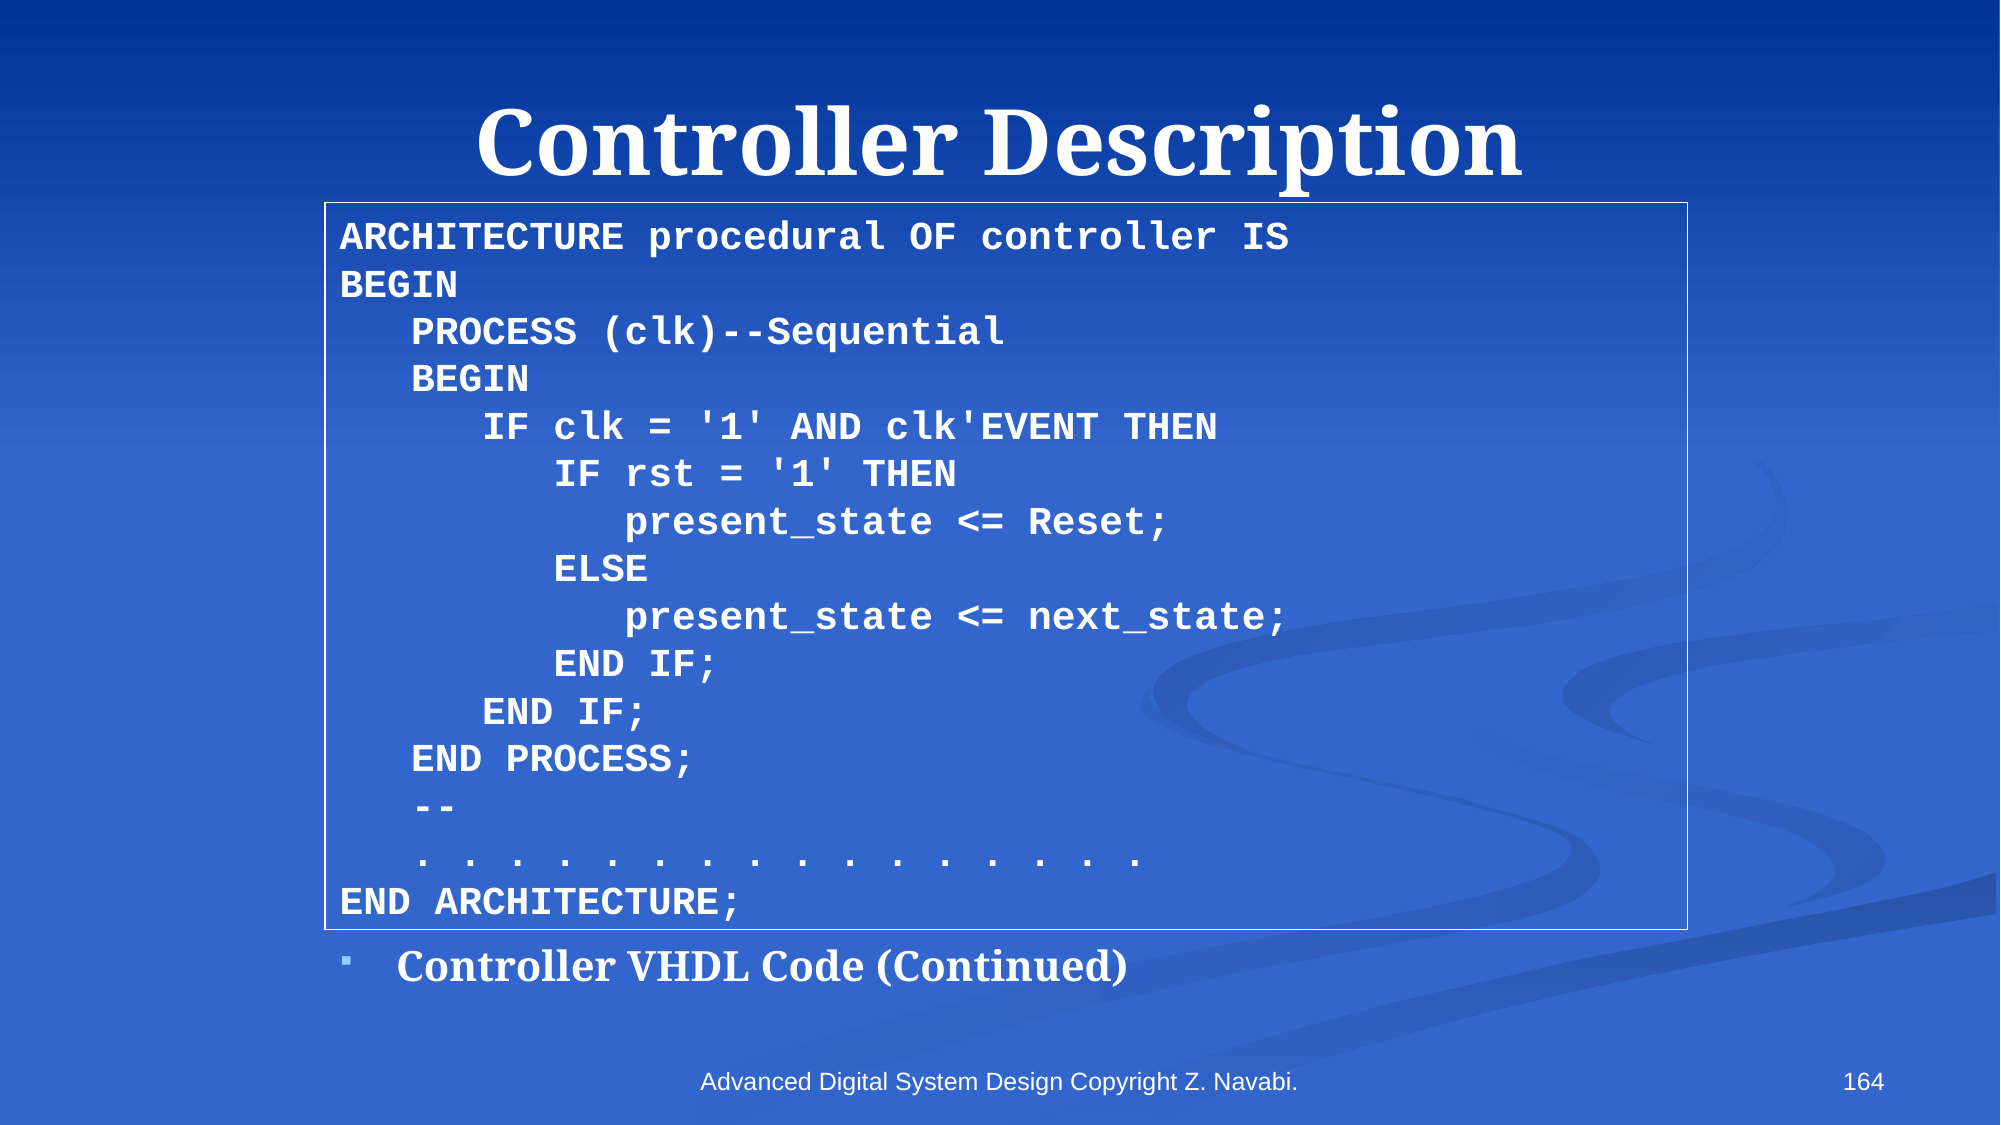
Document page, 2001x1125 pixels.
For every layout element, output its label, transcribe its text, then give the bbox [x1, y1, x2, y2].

text_box Controller VHDL Code (Continued) [324, 949, 1675, 1025]
footer Advanced Digital System Design Copyright Z. Navabi. [683, 1025, 1317, 1104]
text_box ARCHITECTURE procedural OF controller IS BEGIN PROCESS (clk)--Sequential BEGIN IF clk = '1' AND clk'EVENT THEN IF rst = '1' THEN present_state <= Reset; ELSE present_state <= next_state; END IF; END IF; END PROCESS; -- . . . . . . . . . . . . . . . . END ARCHITECTURE; [324, 233, 1688, 930]
slide_number 164 [1433, 1024, 1901, 1104]
title Controller Description [287, 44, 1713, 233]
